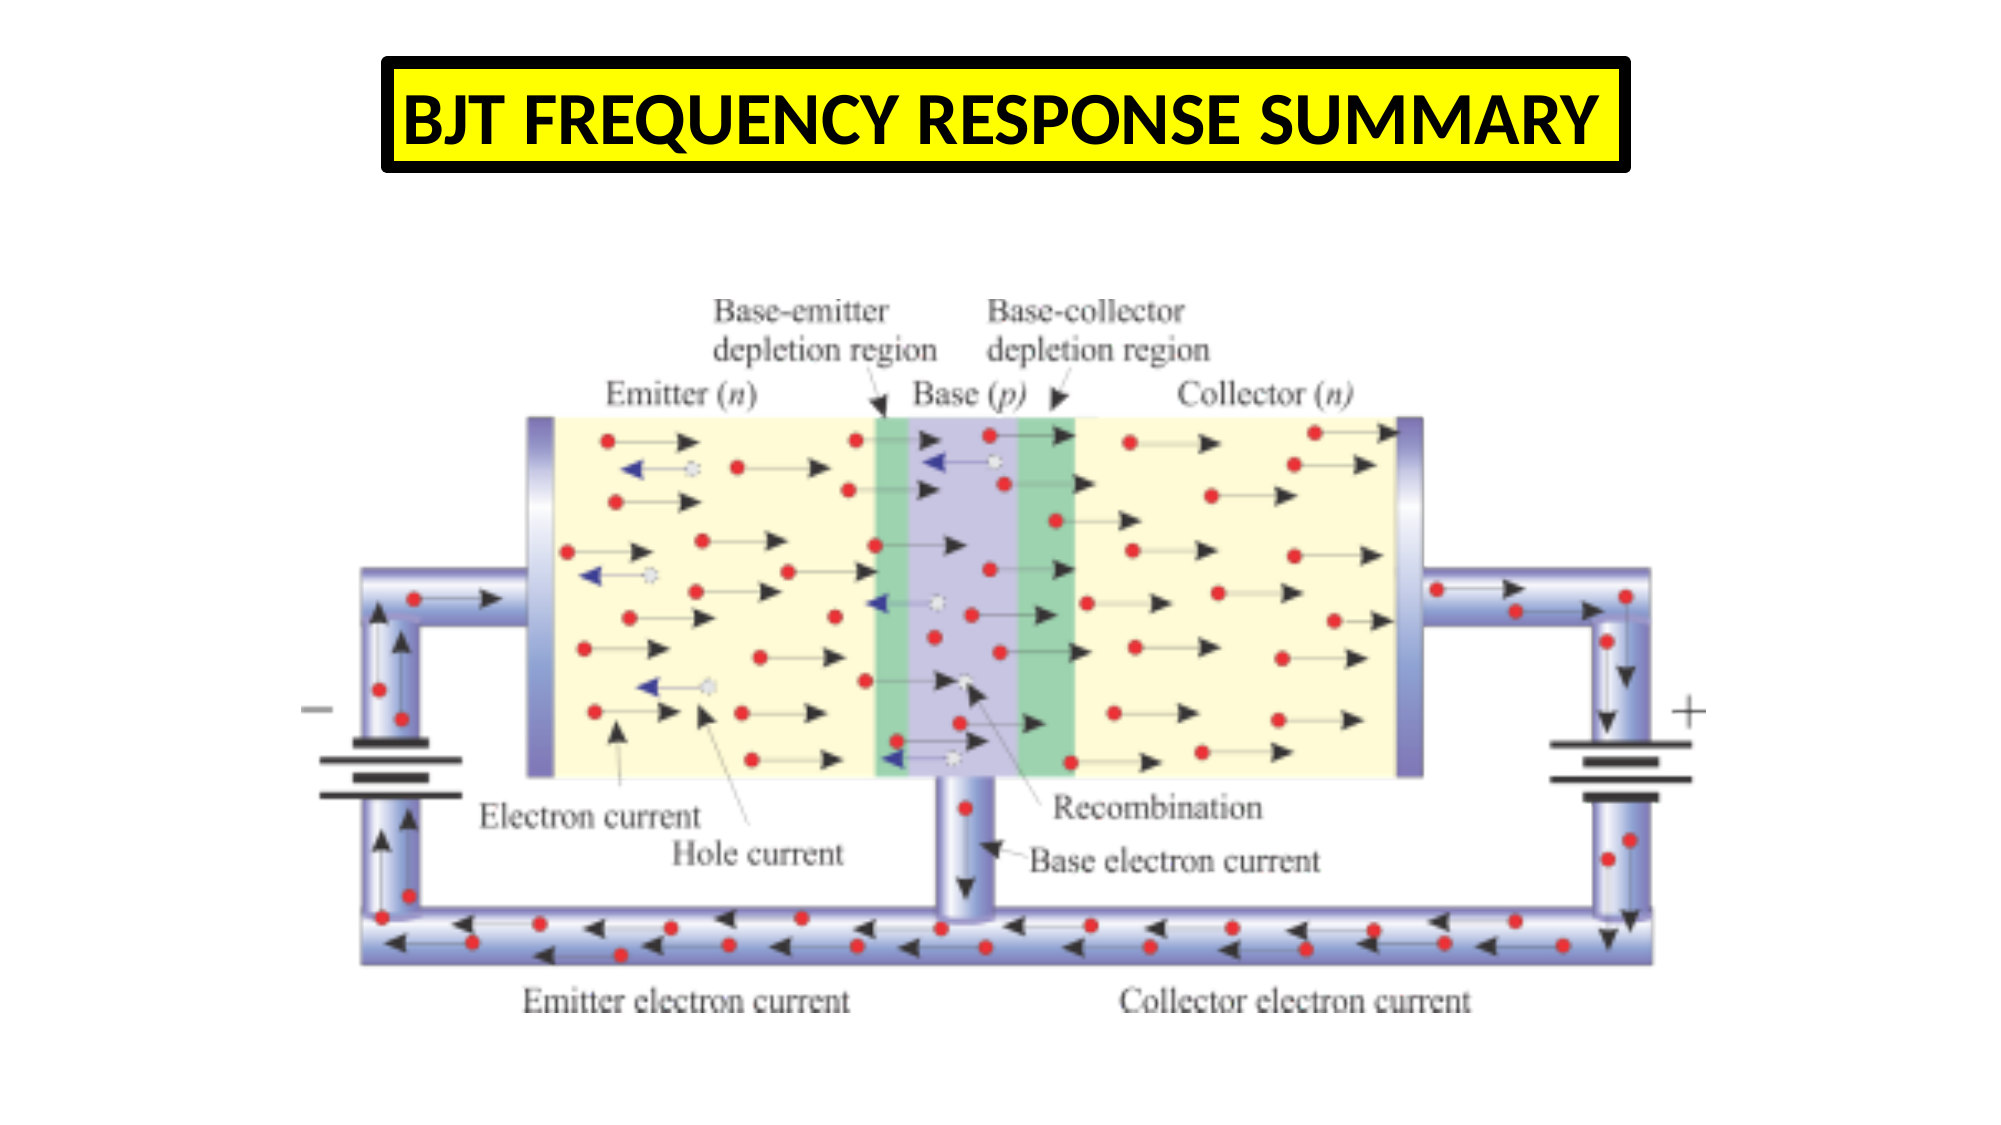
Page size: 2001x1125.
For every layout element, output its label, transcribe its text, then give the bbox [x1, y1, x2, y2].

picture [301, 299, 1706, 1013]
text_box BJT FREQUENCY RESPONSE SUMMARY [387, 62, 1625, 168]
